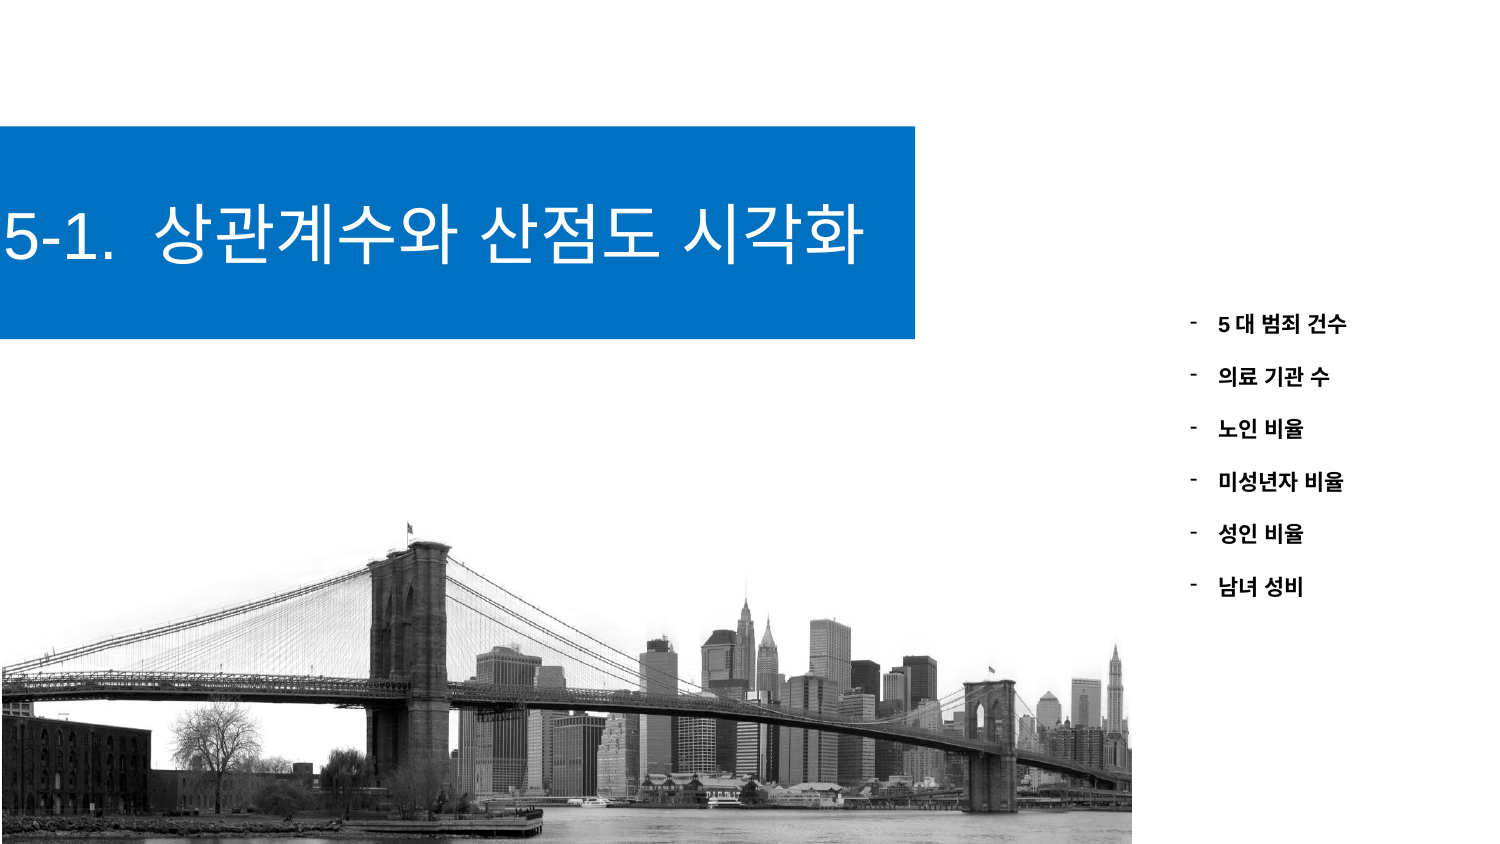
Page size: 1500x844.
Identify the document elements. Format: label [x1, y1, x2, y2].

picture [2, 0, 1132, 844]
